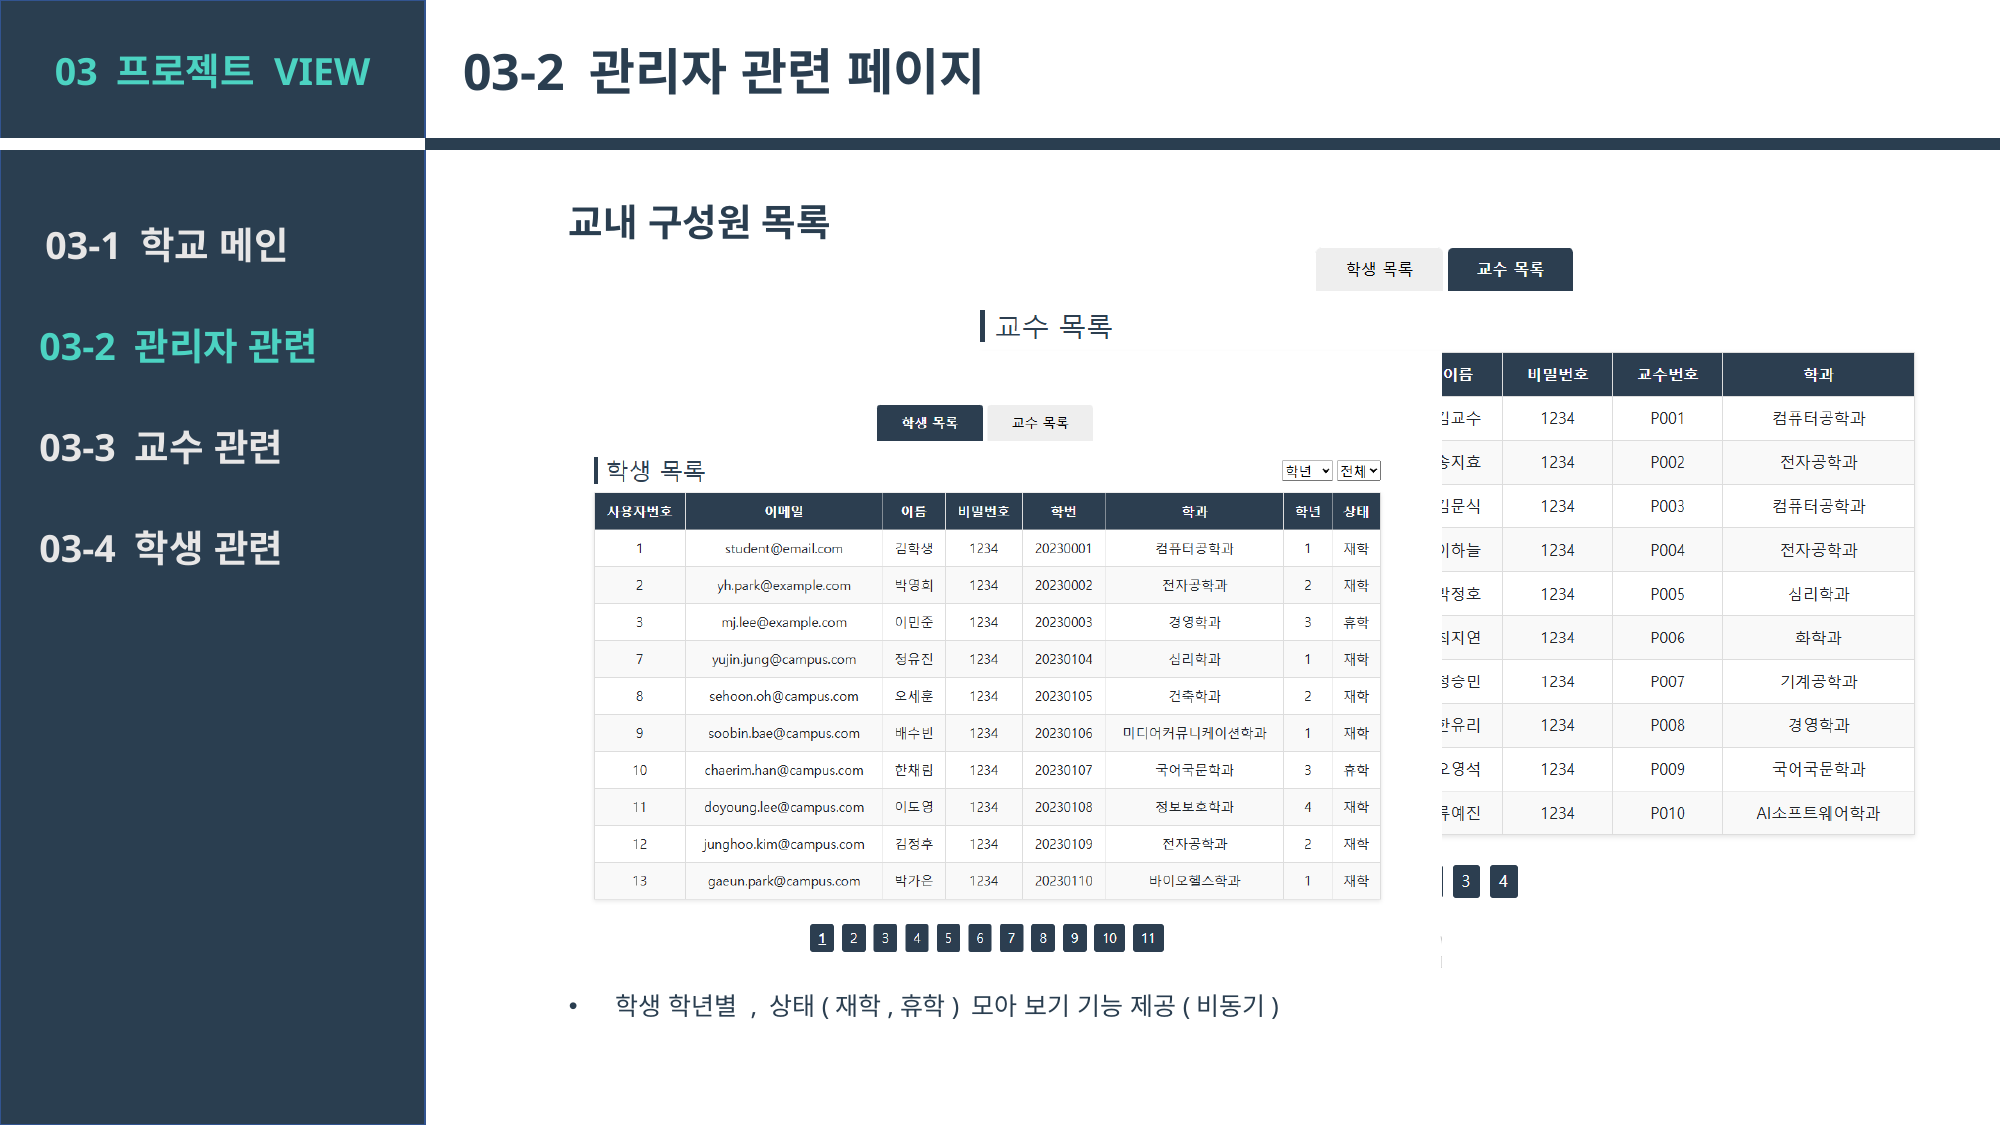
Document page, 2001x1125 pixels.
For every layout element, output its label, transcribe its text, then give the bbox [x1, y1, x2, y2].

text_box 03 프로젝트 VIEW [36, 40, 389, 101]
text_box [0, 0, 426, 138]
picture [505, 222, 1941, 982]
text_box 03-4 학생 관련 [24, 517, 389, 578]
text_box [0, 150, 426, 1125]
text_box 03-2 관리자 관련 페이지 [448, 32, 1964, 108]
text_box 03-1 학교 메인 [30, 214, 395, 275]
text_box 학생 학년별 , 상태(재학,휴학) 모아 보기 기능 제공(비동기) [554, 983, 1858, 1029]
text_box 03-2 관리자 관련 [24, 315, 389, 376]
text_box 교내 구성원 목록 [554, 191, 1761, 252]
text_box 03-3 교수 관련 [24, 416, 389, 477]
